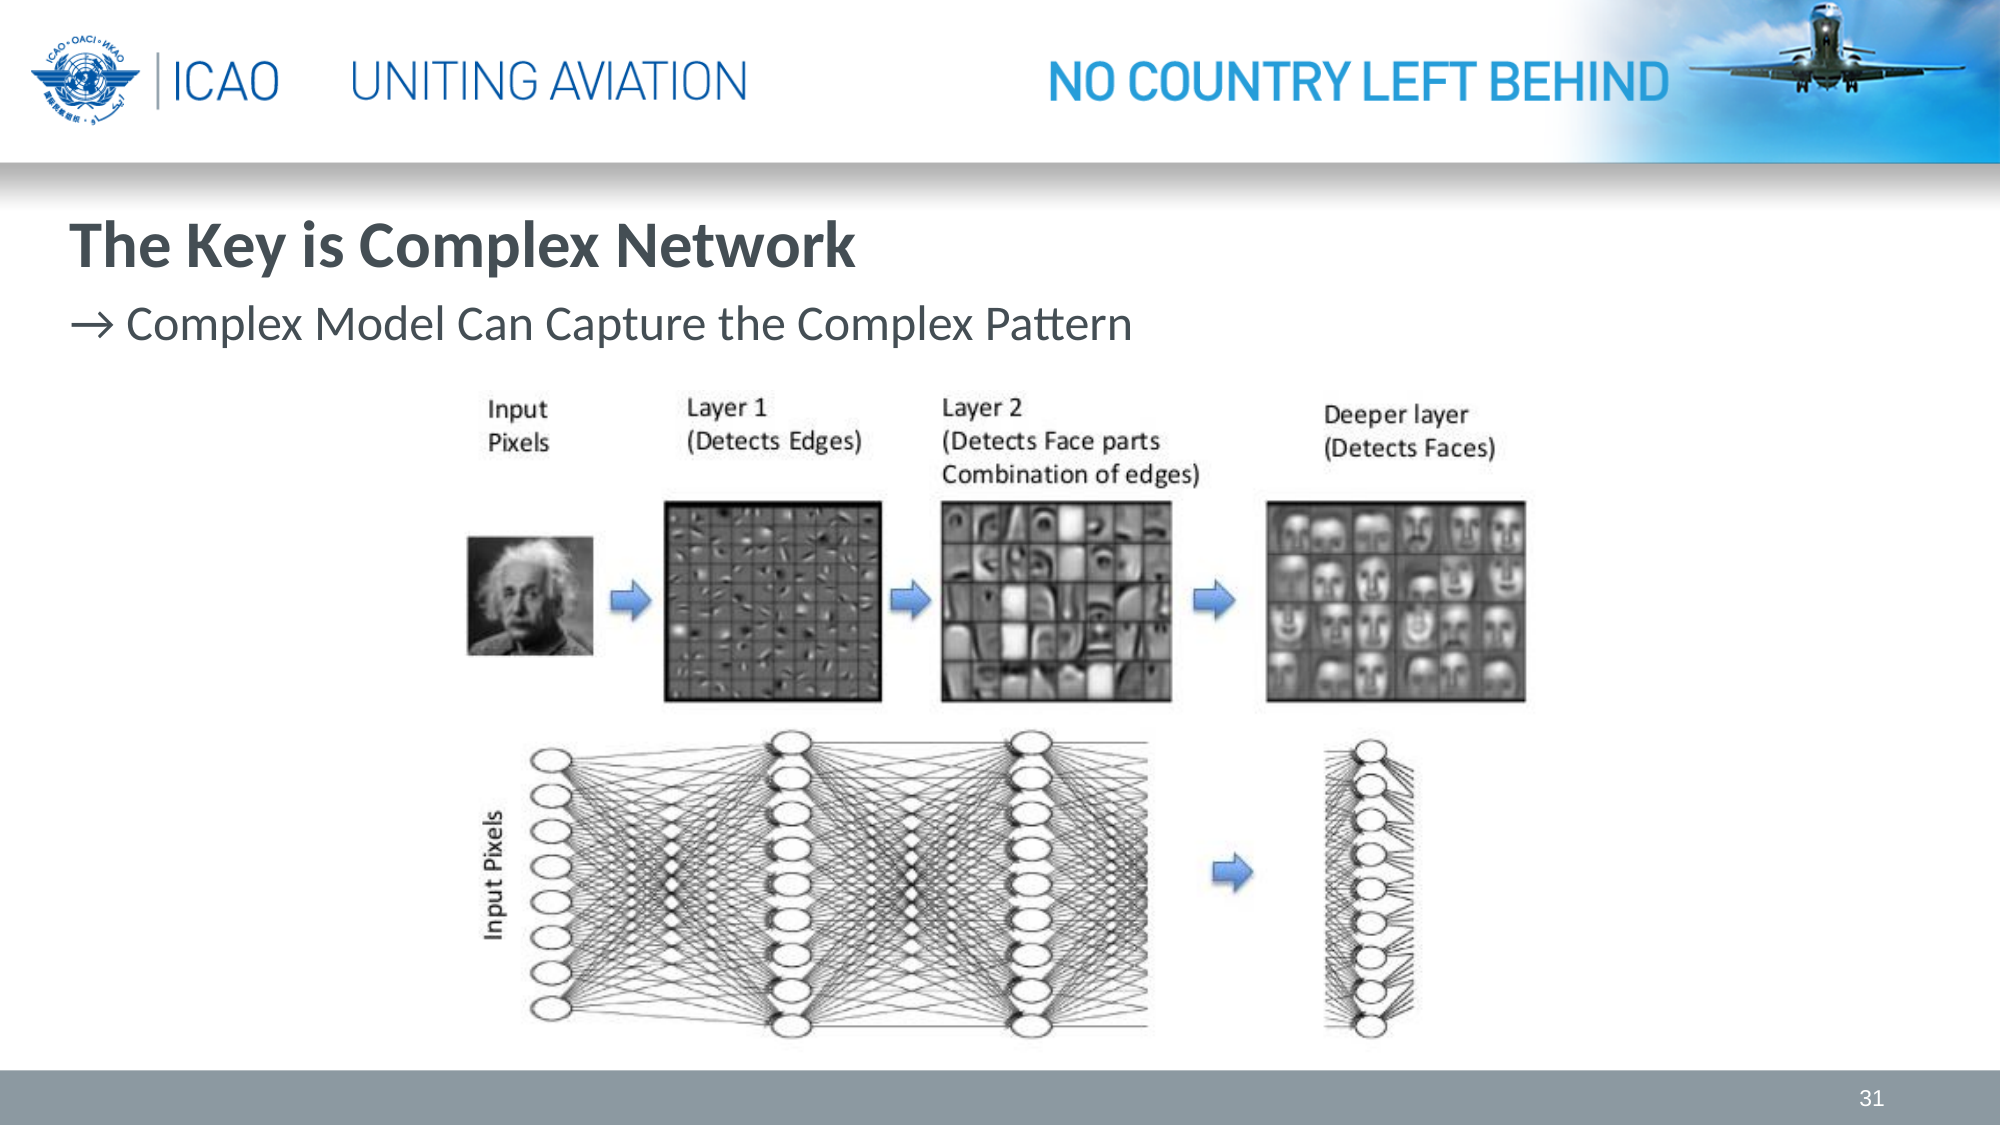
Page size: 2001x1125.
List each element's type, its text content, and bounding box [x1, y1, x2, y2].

text_box The Key is Complex Network → Complex Model Can Capture the Complex Pattern [54, 193, 1945, 358]
slide_number 31 [1433, 1070, 1900, 1125]
picture [0, 0, 2000, 215]
picture [437, 390, 1561, 1055]
